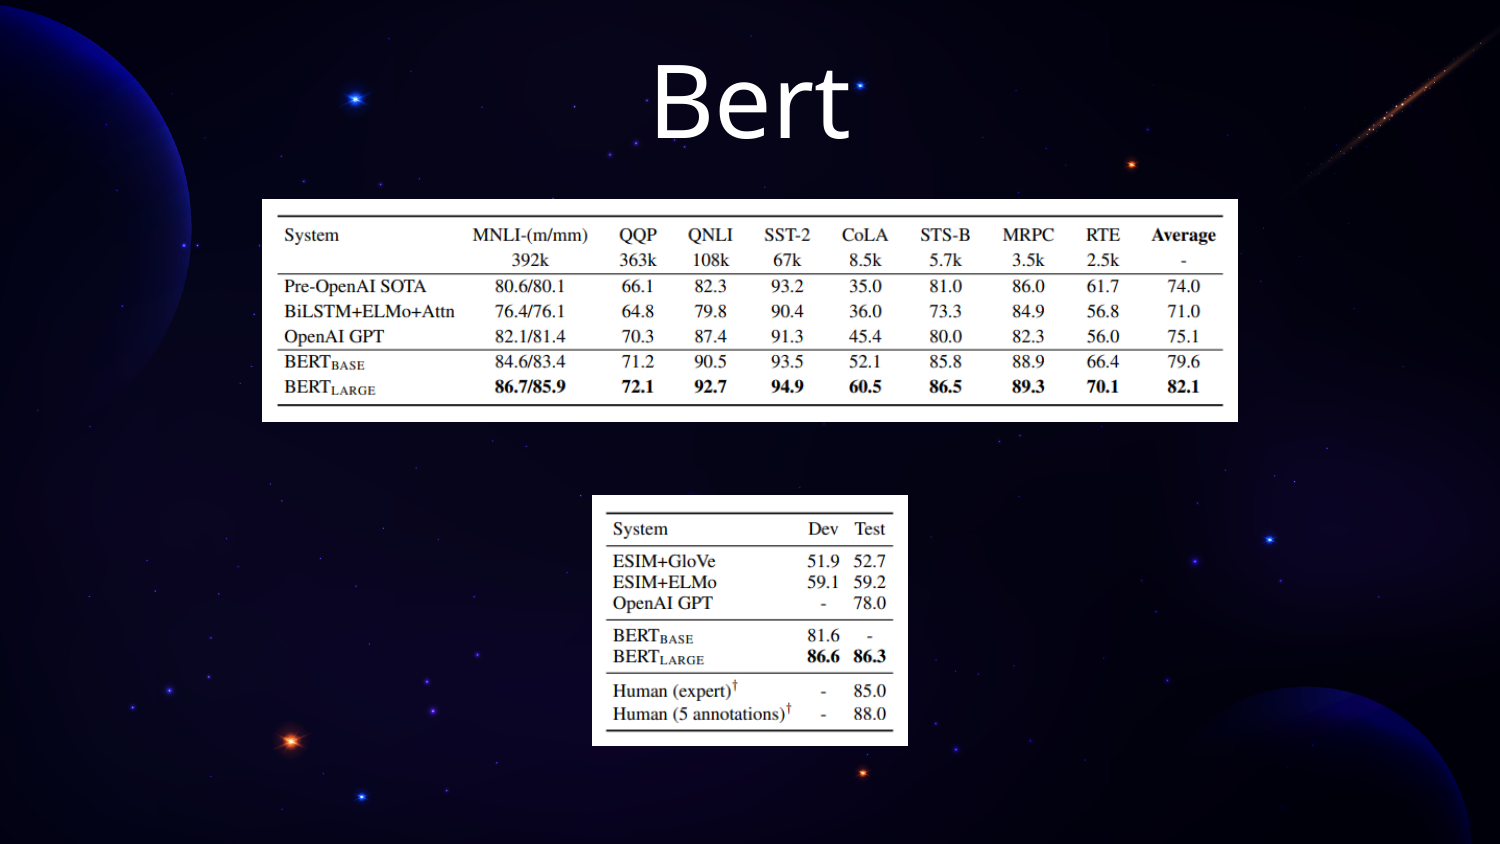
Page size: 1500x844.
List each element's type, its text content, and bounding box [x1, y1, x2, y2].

title Bert [442, 0, 1058, 175]
picture [0, 0, 1500, 844]
